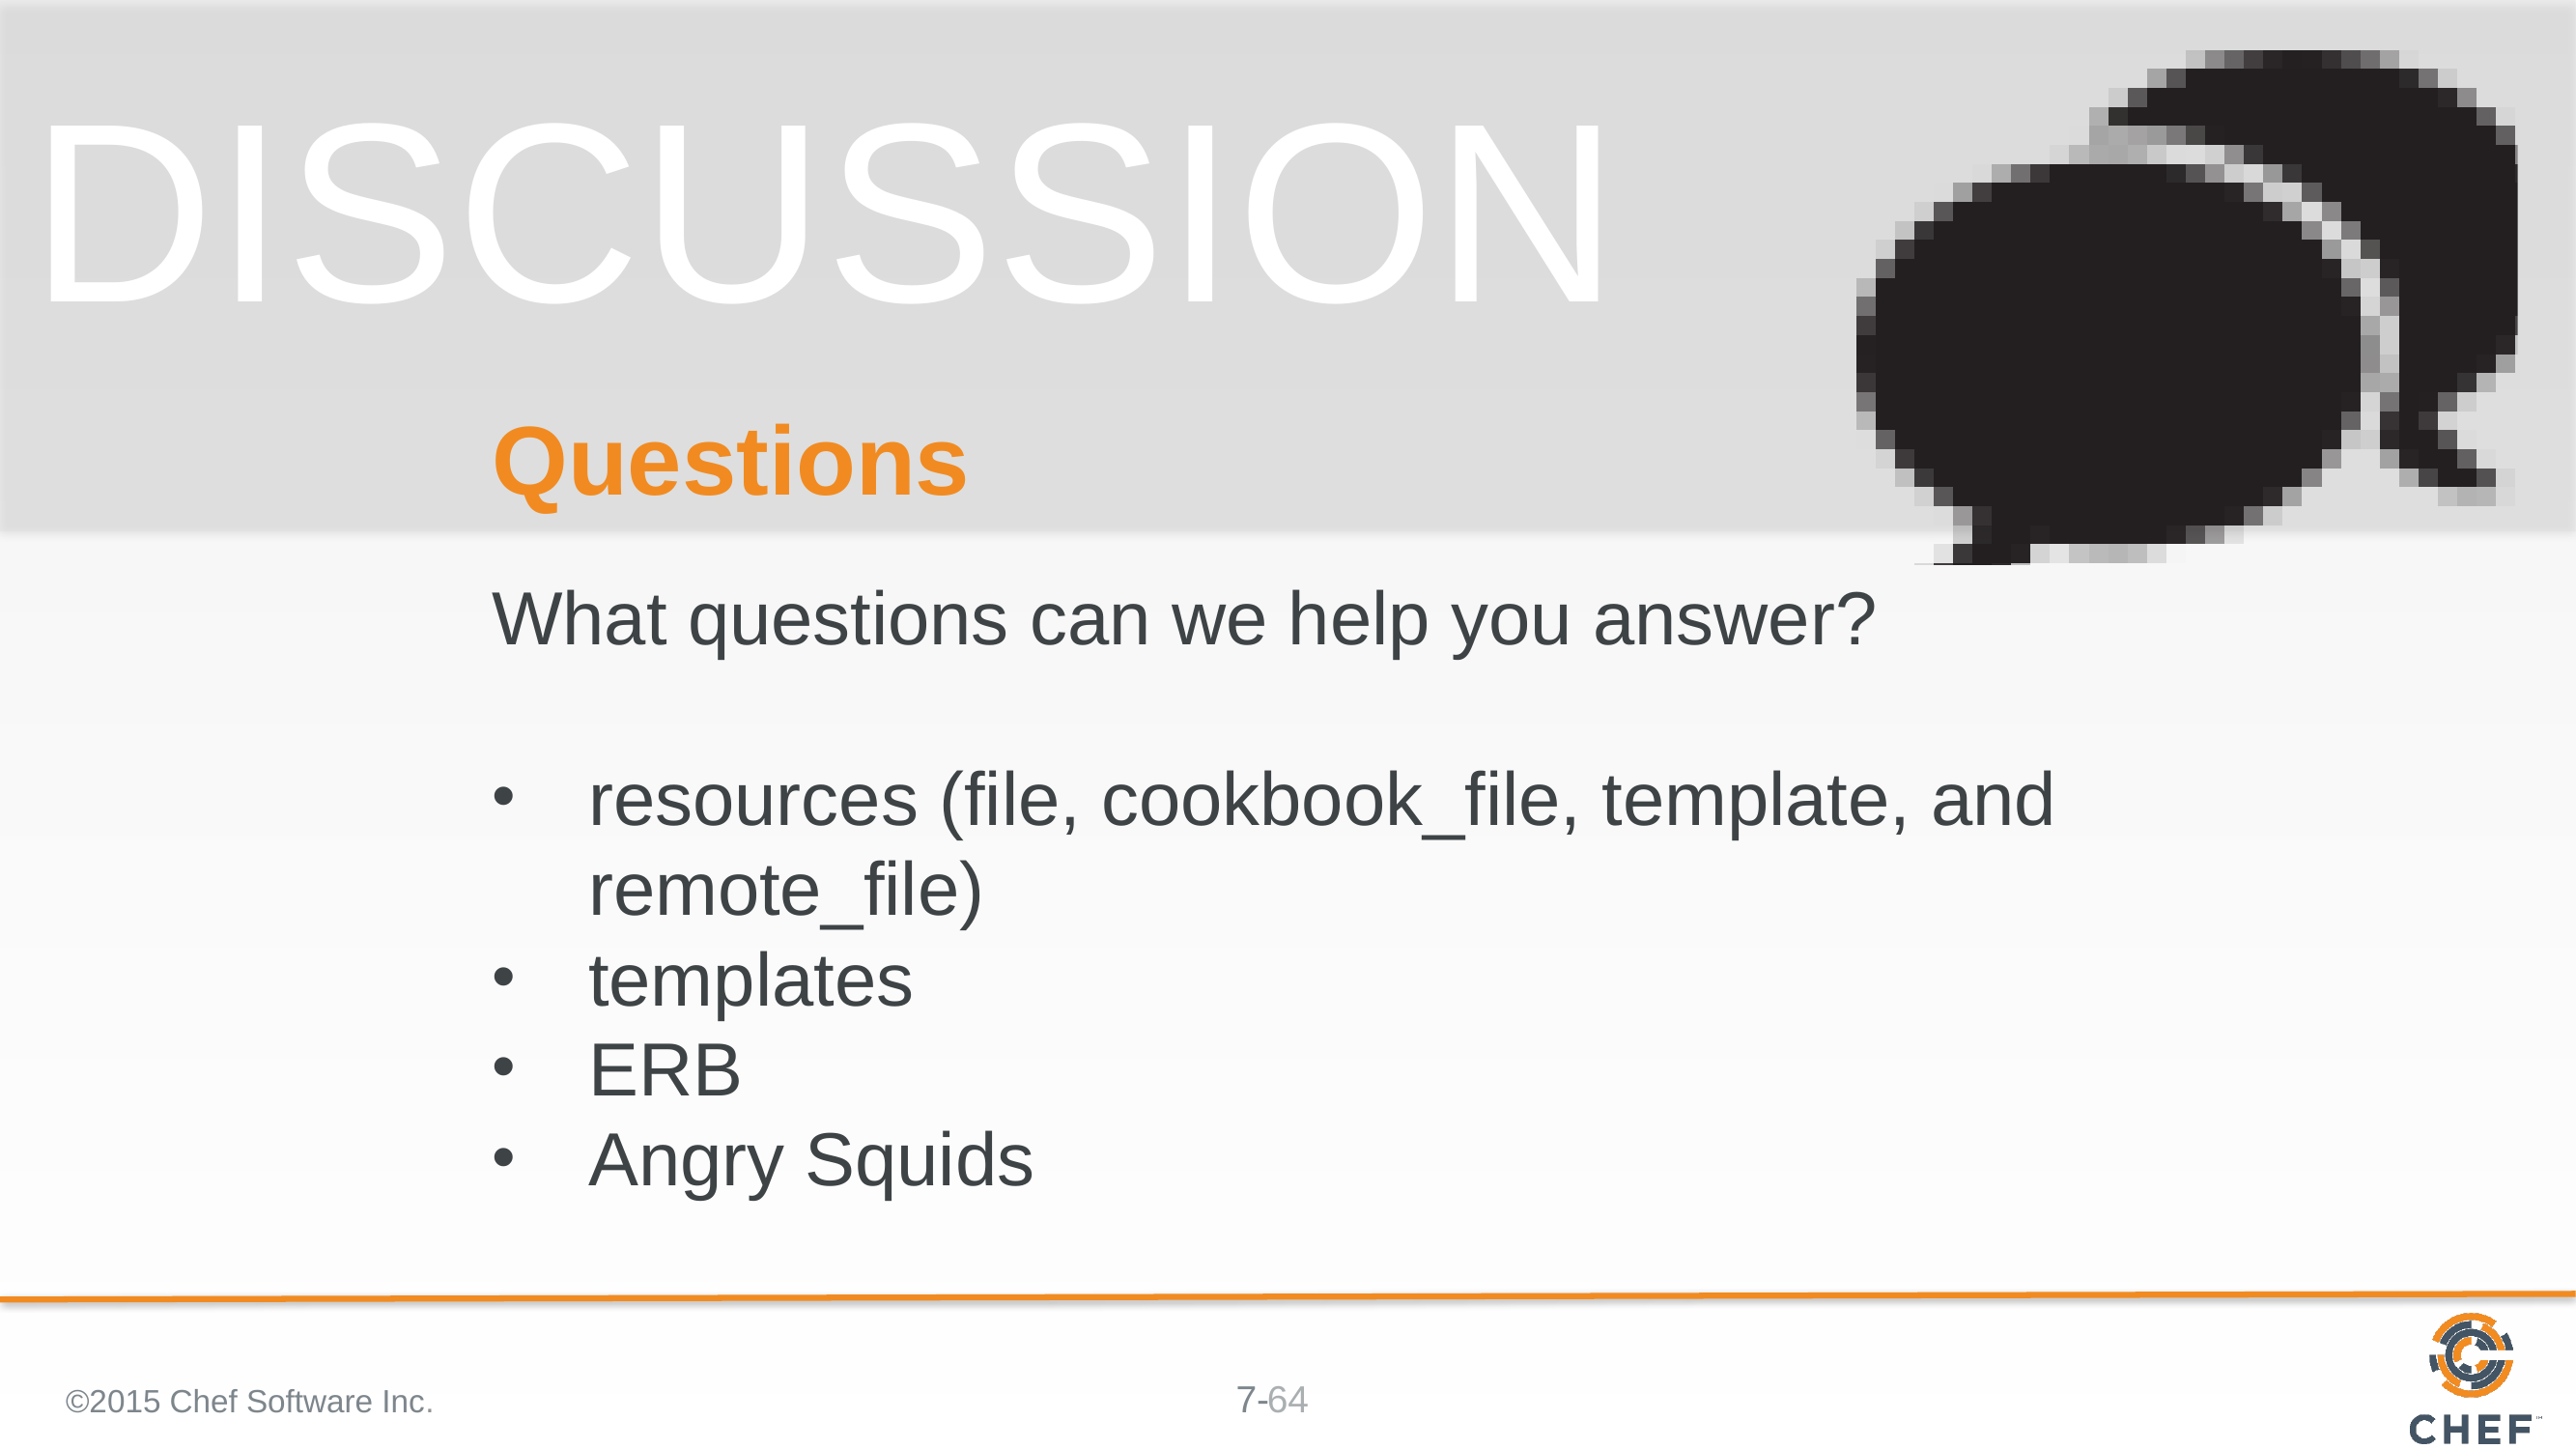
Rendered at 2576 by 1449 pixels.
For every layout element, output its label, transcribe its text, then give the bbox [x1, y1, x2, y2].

subtitle What questions can we help you answer? resources (file, cookbook_file, template, and remote_file) templates ERB Angry Squids [477, 554, 2217, 959]
title Questions [477, 395, 2217, 531]
picture [2399, 1297, 2550, 1449]
slide_number 64 [998, 1359, 1578, 1437]
footer ©2015 Chef Software Inc. [51, 1359, 952, 1440]
